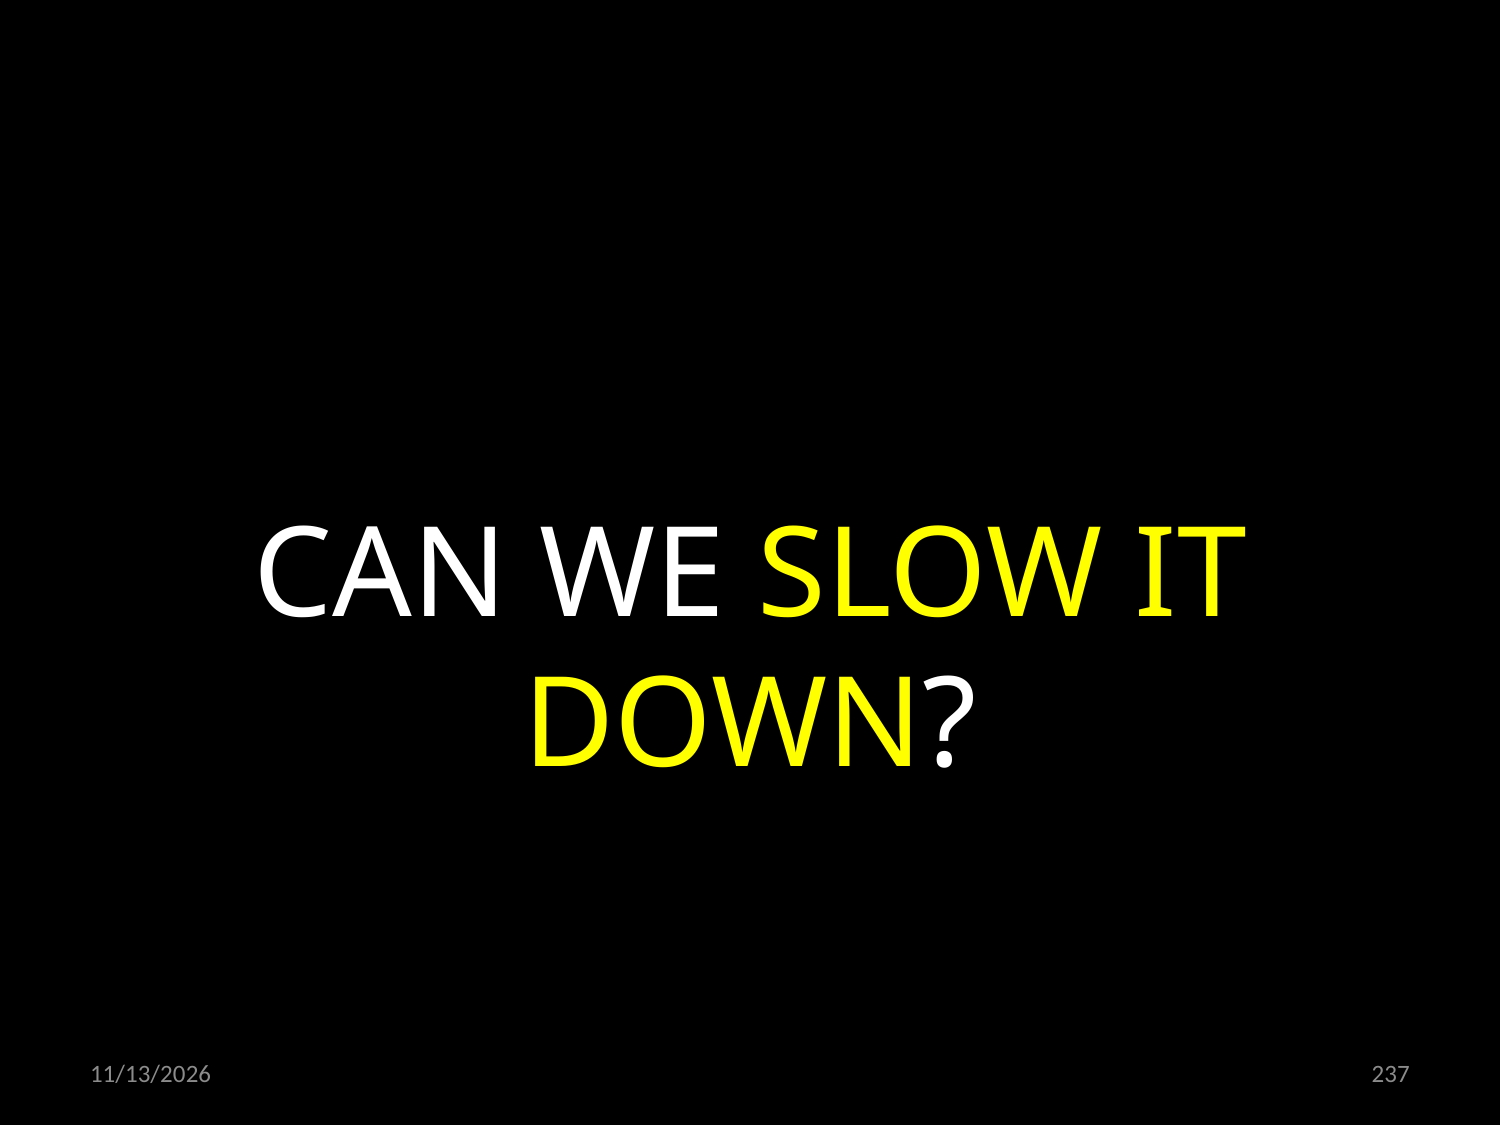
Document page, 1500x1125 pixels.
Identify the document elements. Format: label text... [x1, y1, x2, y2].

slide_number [75, 1042, 425, 1103]
slide_number 237 [1074, 1042, 1425, 1103]
list CAN WE SLOW IT DOWN? [0, 484, 1500, 586]
